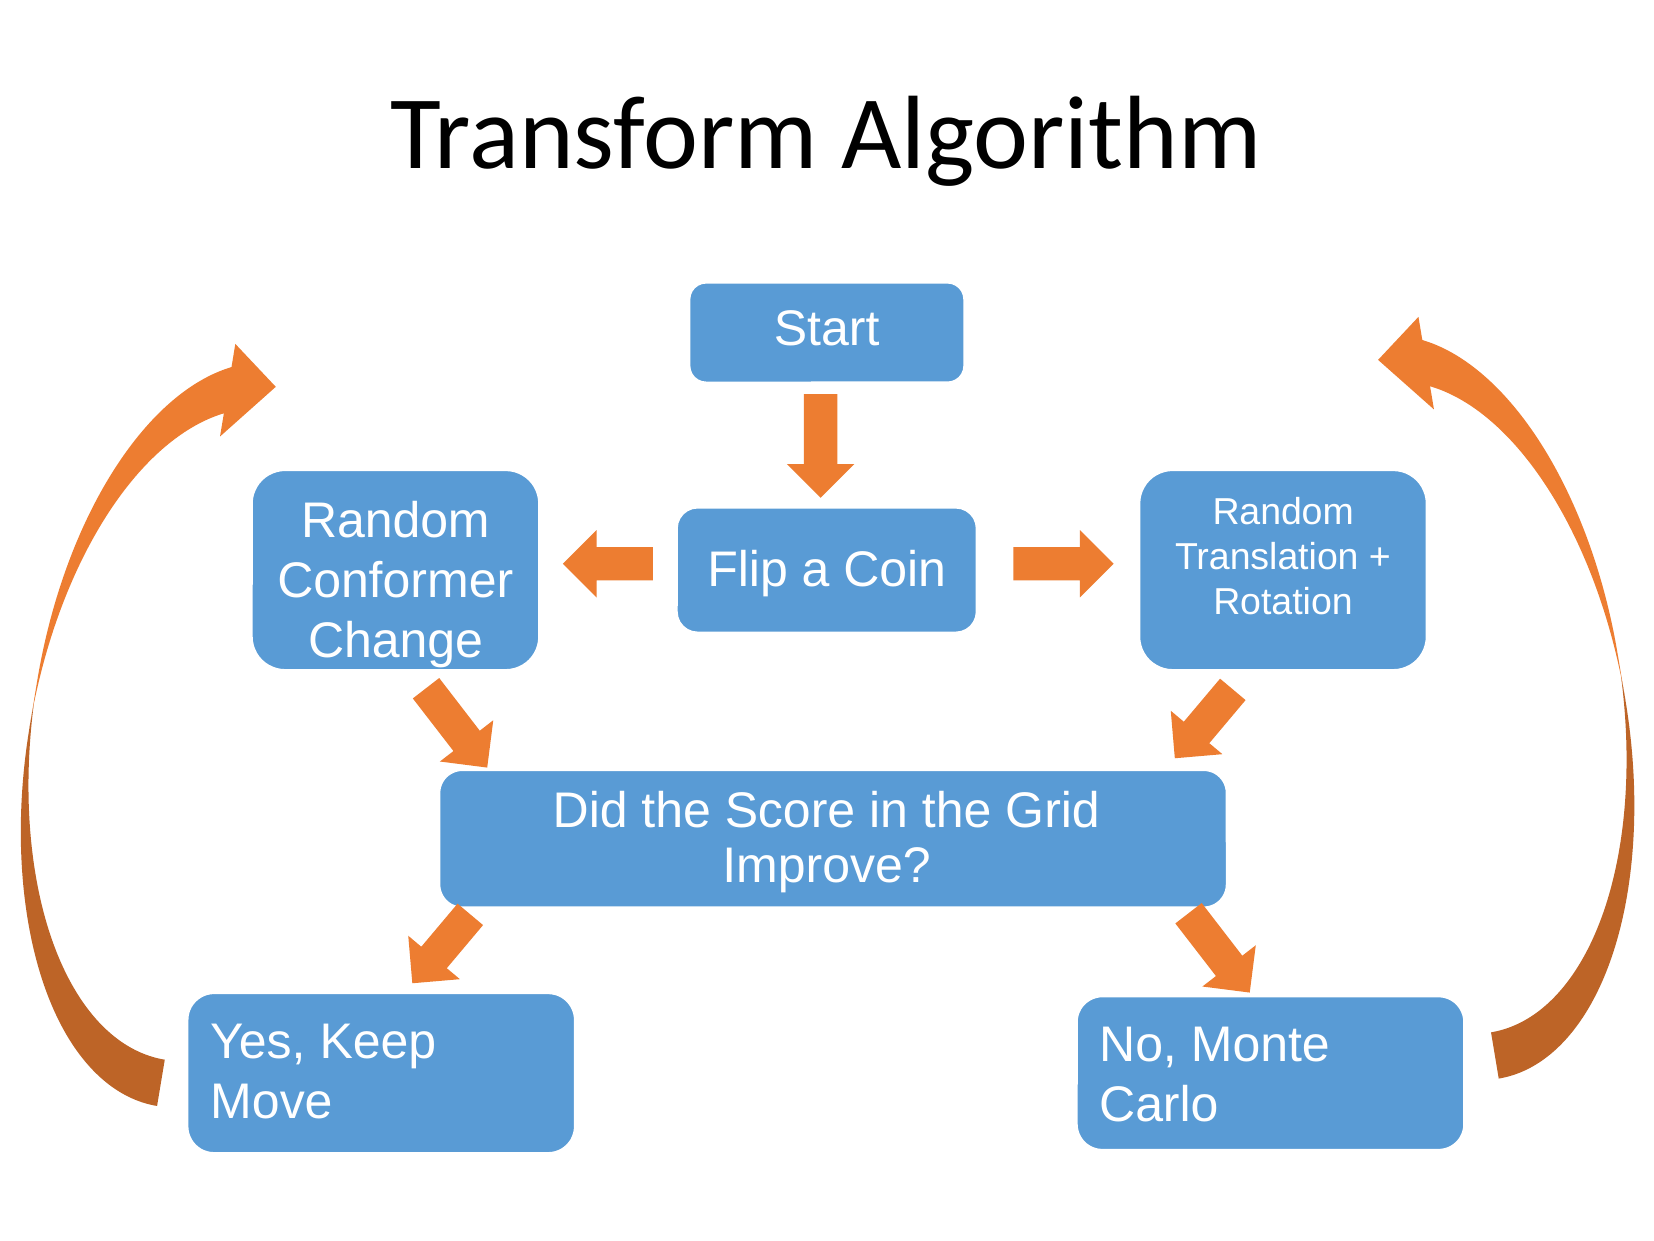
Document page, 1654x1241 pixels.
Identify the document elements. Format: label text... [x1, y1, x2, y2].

text_box [1172, 680, 1245, 758]
text_box [20, 343, 276, 1106]
text_box Random Translation + Rotation [1139, 470, 1427, 671]
text_box [1176, 916, 1255, 992]
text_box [187, 992, 576, 1154]
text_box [439, 769, 1228, 908]
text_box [1076, 996, 1465, 1151]
text_box [414, 679, 492, 767]
text_box [564, 532, 652, 596]
text_box Start [689, 282, 965, 383]
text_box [676, 507, 977, 633]
text_box [1378, 316, 1635, 1079]
text_box [409, 916, 482, 983]
text_box [789, 395, 852, 497]
title Transform Algorithm [82, 39, 1571, 232]
text_box Random Conformer Change [251, 470, 540, 671]
text_box [1014, 532, 1113, 595]
